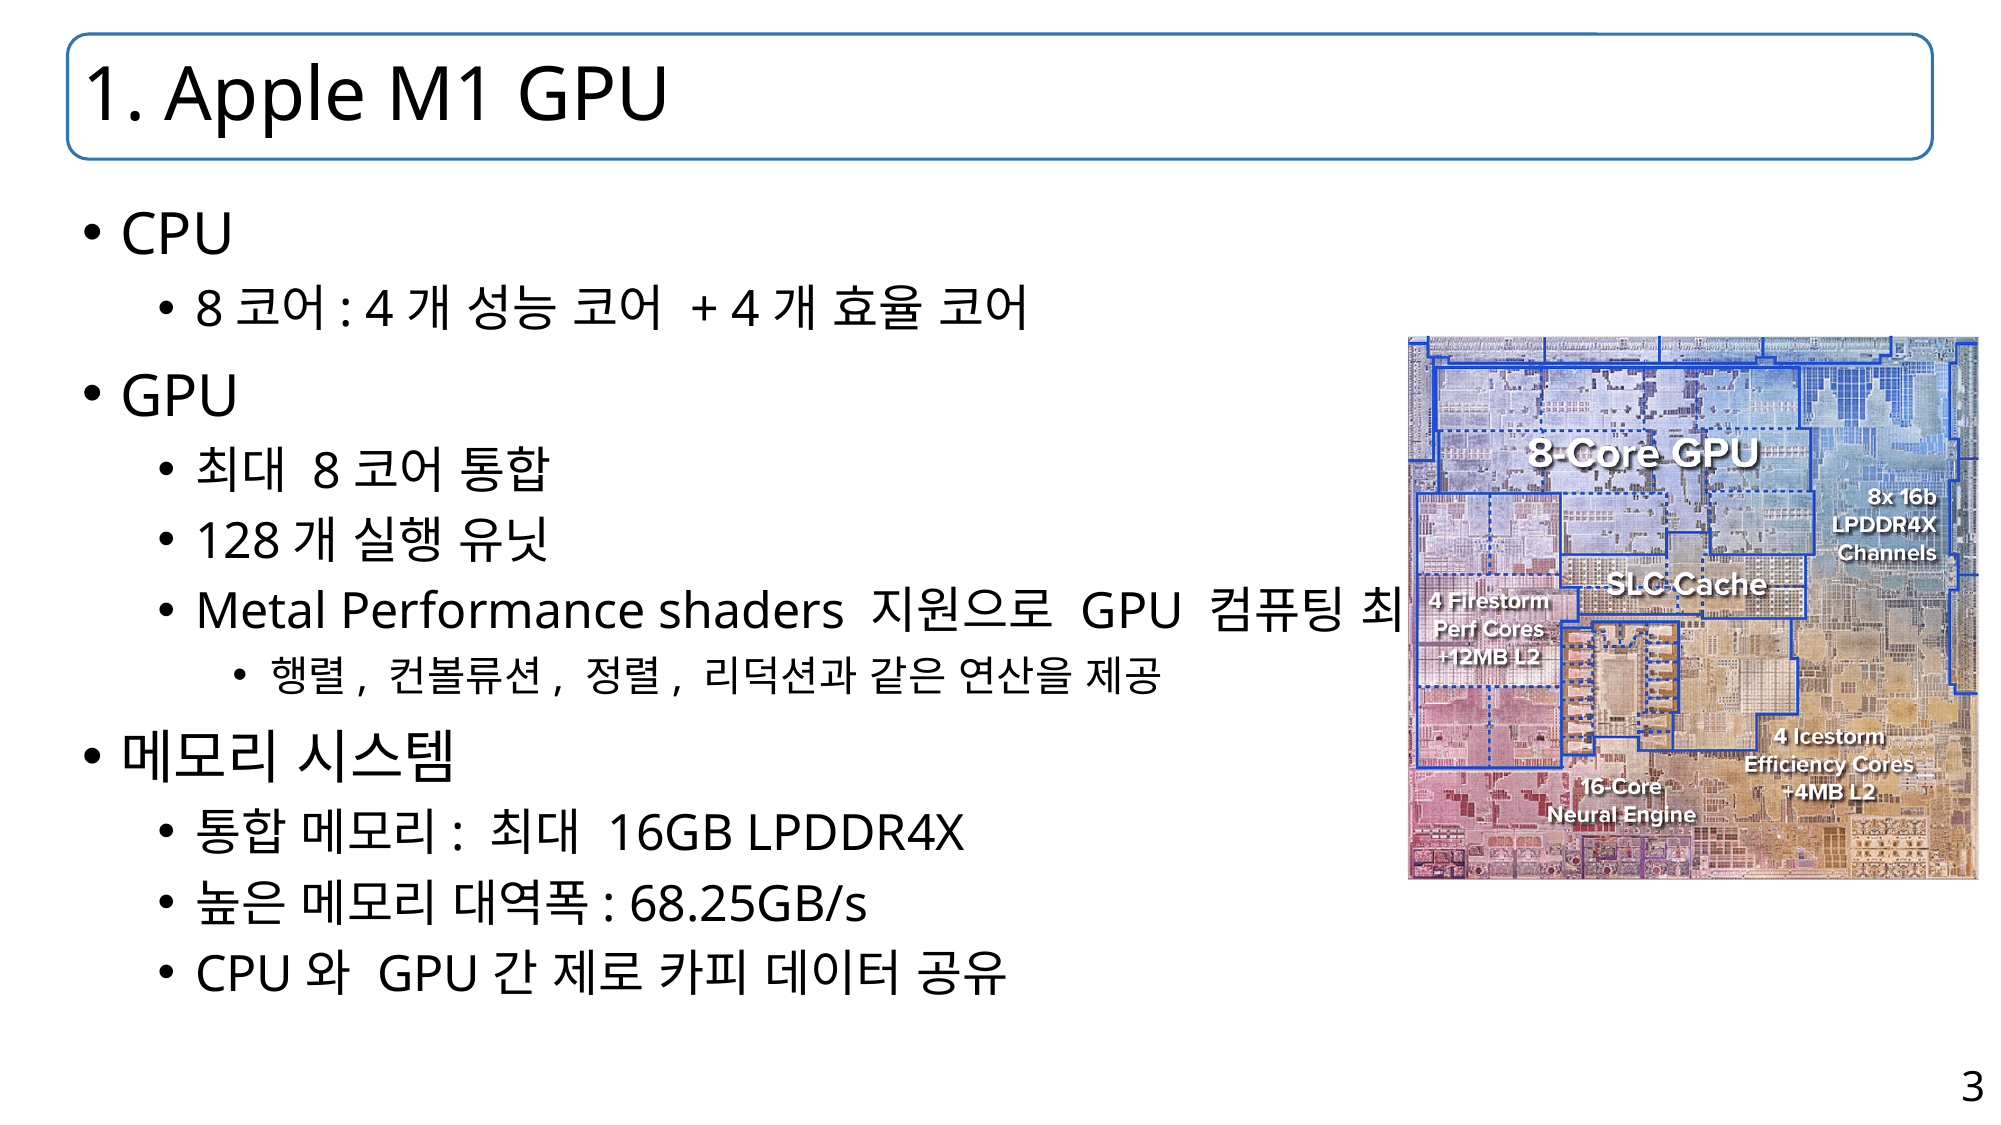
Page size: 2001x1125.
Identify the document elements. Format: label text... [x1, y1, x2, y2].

picture [1399, 333, 2000, 884]
list CPU 8코어: 4개 성능 코어 + 4개 효율 코어 GPU 최대 8코어 통합 128개 실행 유닛 Metal Performance shaders 지원으로 GPU 컴퓨팅 최적화 행렬, 컨볼류션, 정렬, 리덕션과 같은 연산을 제공 메모리 시스템 통합 메모리: 최대 16GB LPDDR4X 높은 메모리 대역폭: 68.25GB/s CPU와 GPU간 제로 카피 데이터 공유 [67, 189, 1933, 1069]
title 1. Apple M1 GPU [67, 34, 1933, 160]
